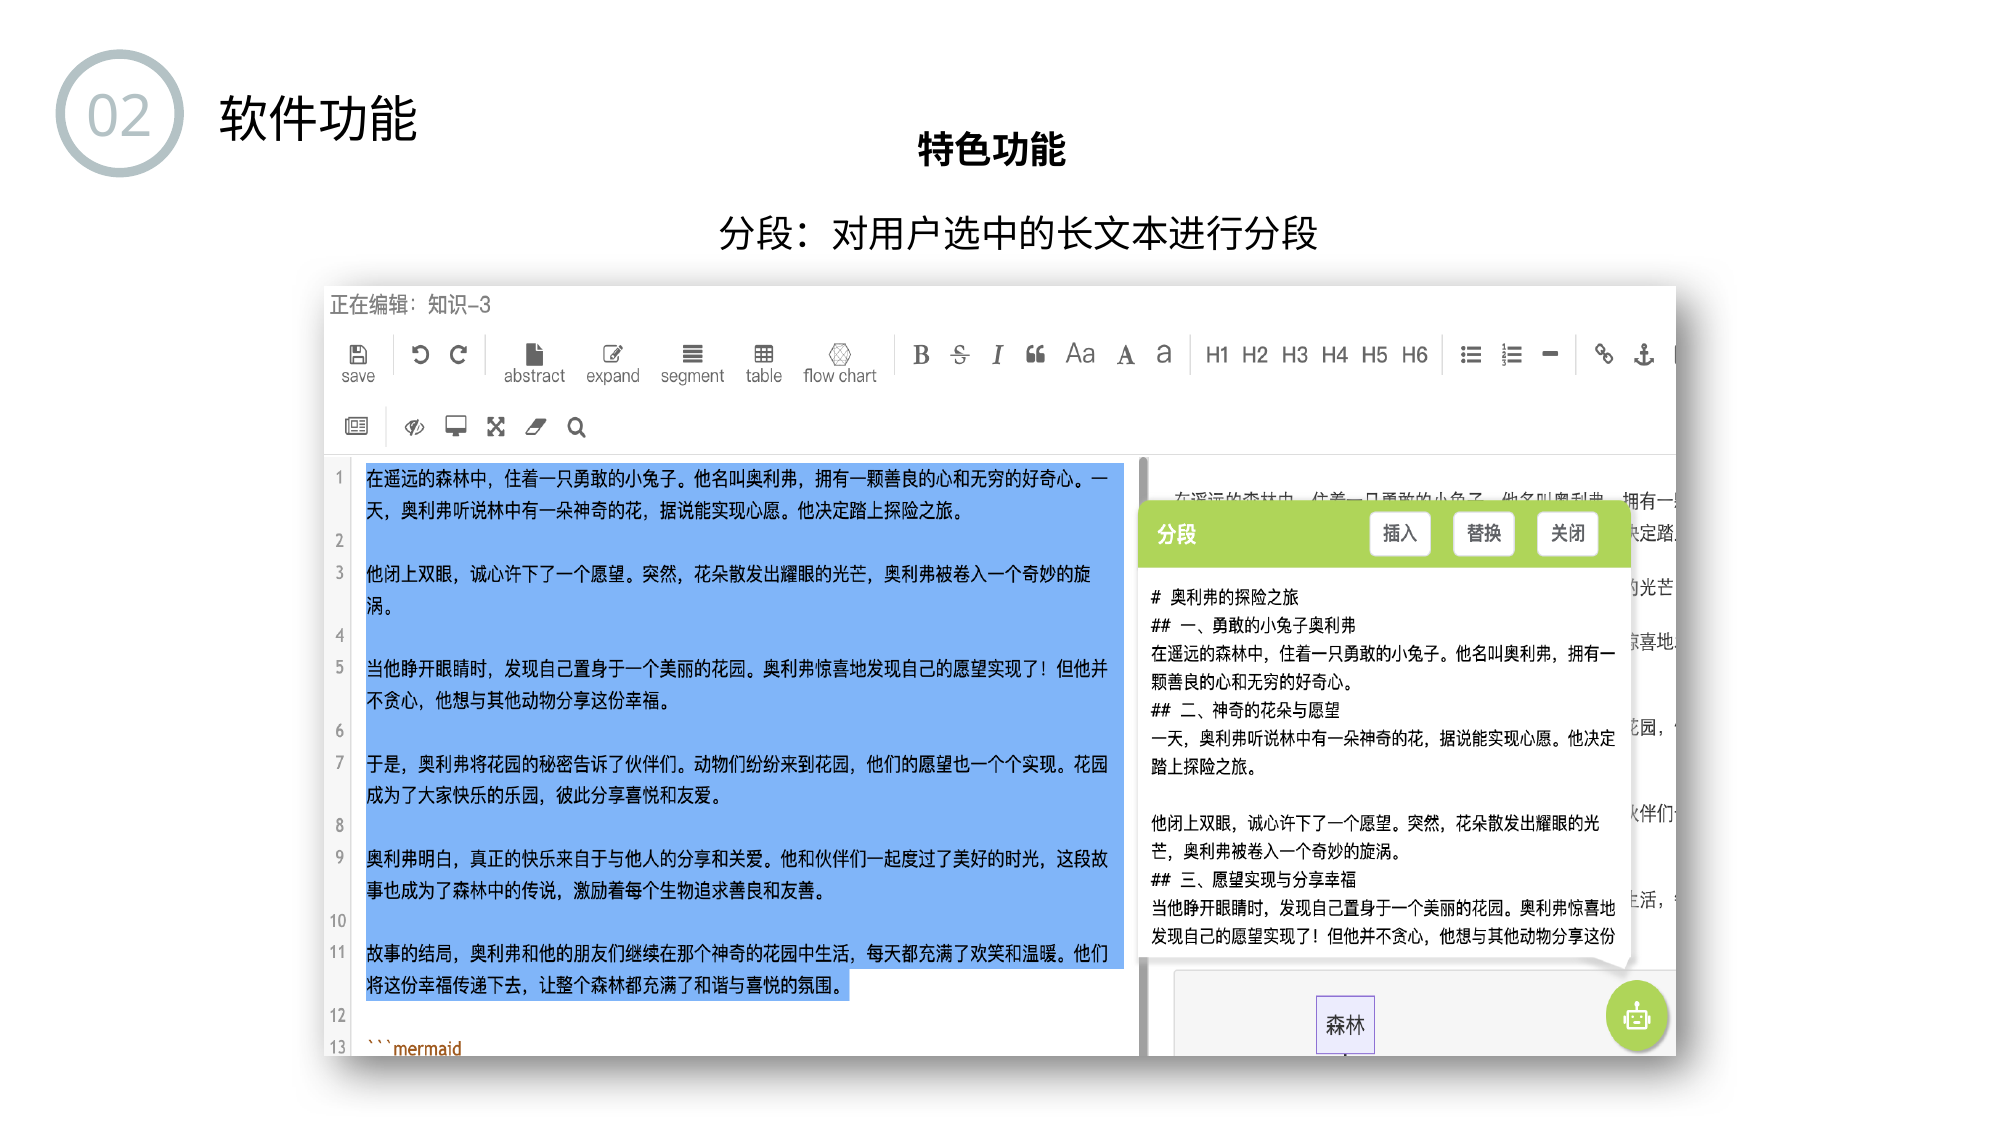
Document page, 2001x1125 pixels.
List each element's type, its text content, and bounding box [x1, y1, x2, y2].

text_box 软件功能 [203, 80, 779, 156]
picture [324, 285, 1676, 1056]
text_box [60, 54, 180, 173]
text_box 特色功能 [902, 118, 1345, 179]
text_box 分段：对用户选中的长文本进行分段 [629, 202, 2000, 262]
